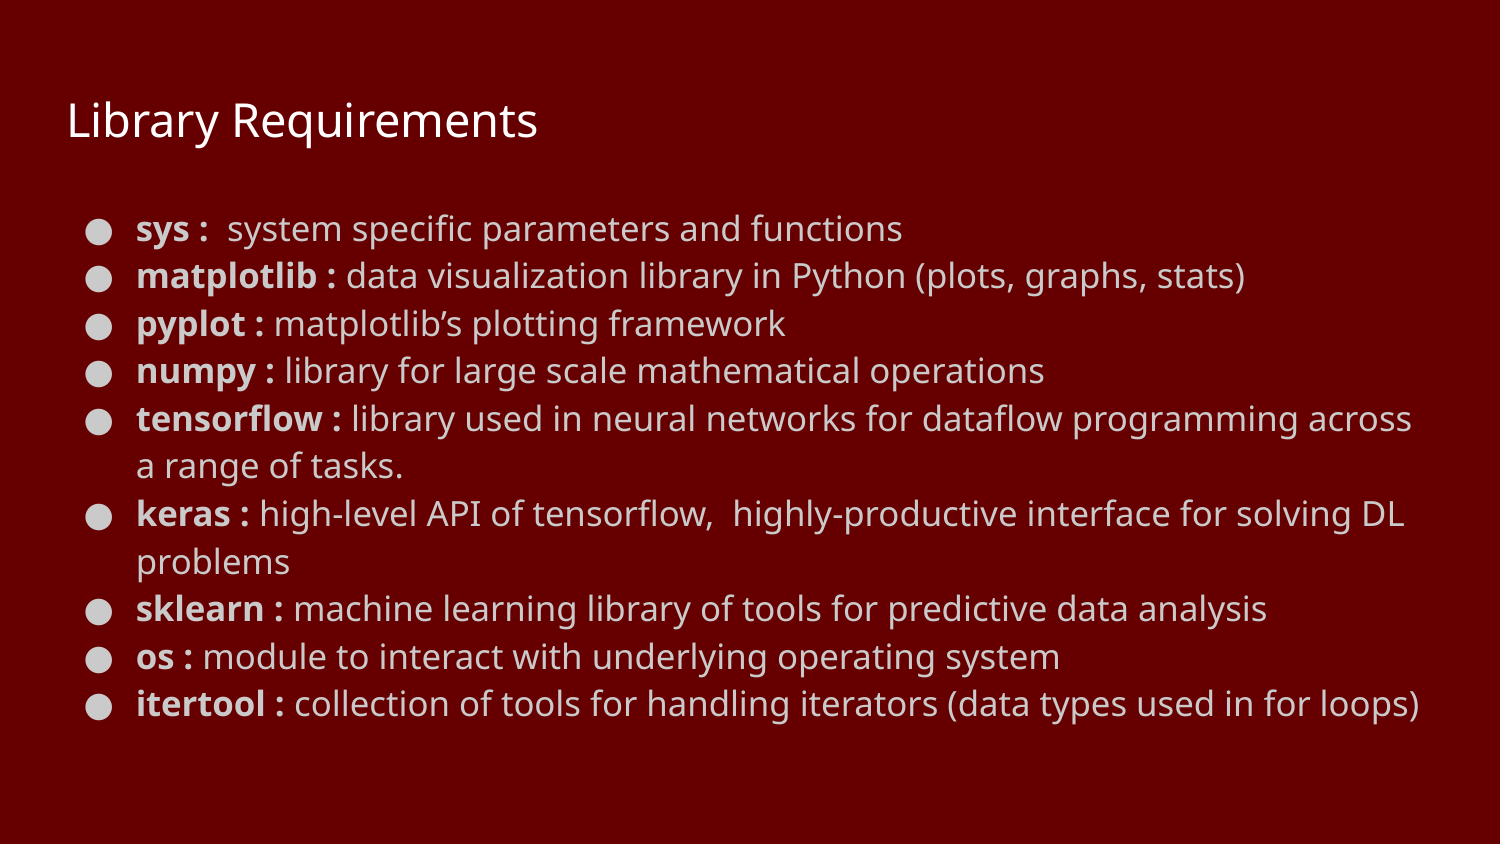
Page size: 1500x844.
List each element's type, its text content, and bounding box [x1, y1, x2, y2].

title Library Requirements [51, 72, 1449, 167]
list sys : system specific parameters and functions matplotlib : data visualization library in Python (plots, graphs, stats) pyplot : matplotlib’s plotting framework numpy : library for large scale mathematical operations tensorflow : library used in neural networks for dataflow programming across a range of tasks. keras : high-level API of tensorflow, highly-productive interface for solving DL problems sklearn : machine learning library of tools for predictive data analysis os : module to interact with underlying operating system itertool : collection of tools for handling iterators (data types used in for loops) [51, 189, 1449, 750]
